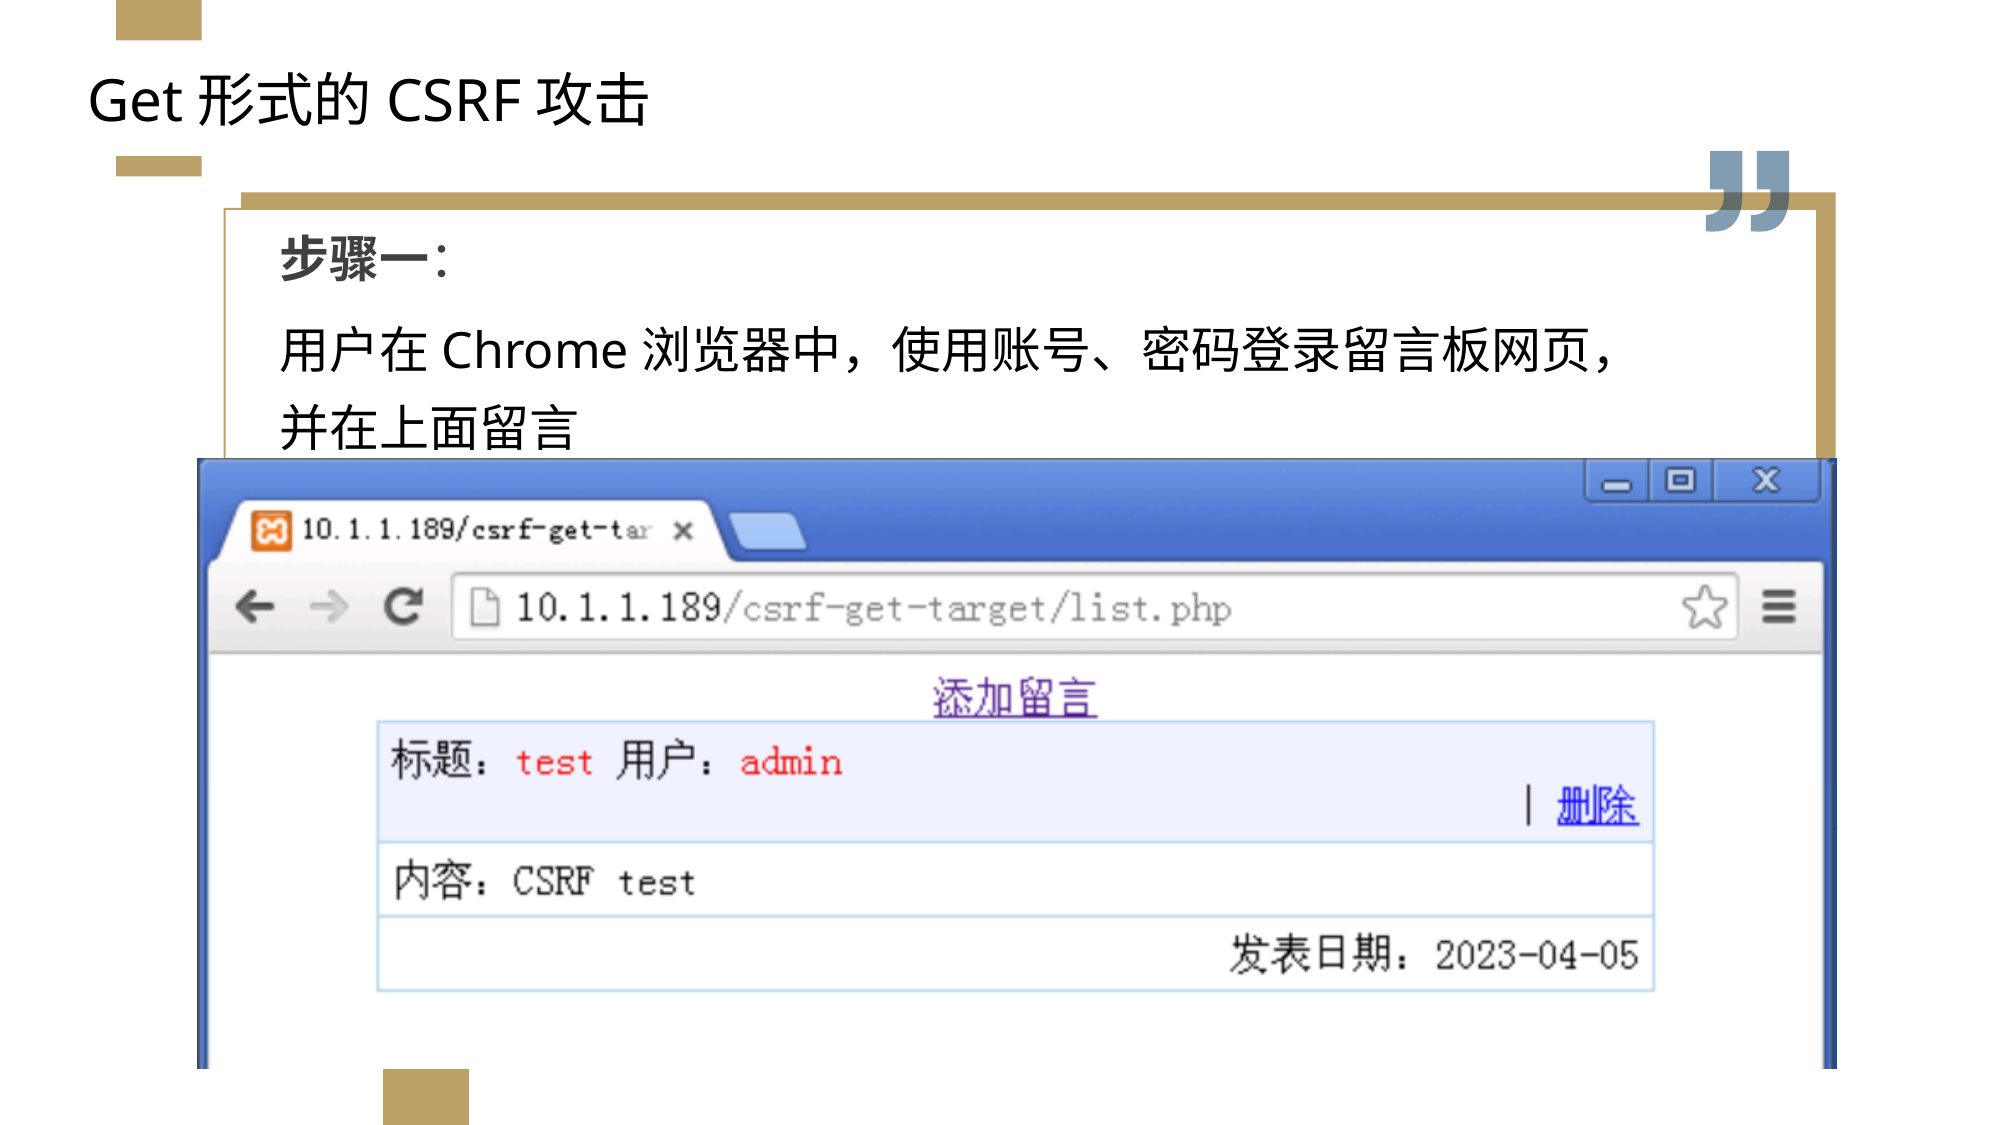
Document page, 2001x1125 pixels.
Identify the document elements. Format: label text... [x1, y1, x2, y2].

text_box Get形式的CSRF攻击 [72, 55, 1884, 141]
picture [197, 458, 1837, 1069]
text_box 步骤一： 用户在Chrome浏览器中，使用账号、密码登录留言板网页，并在上面留言 [265, 202, 1692, 458]
